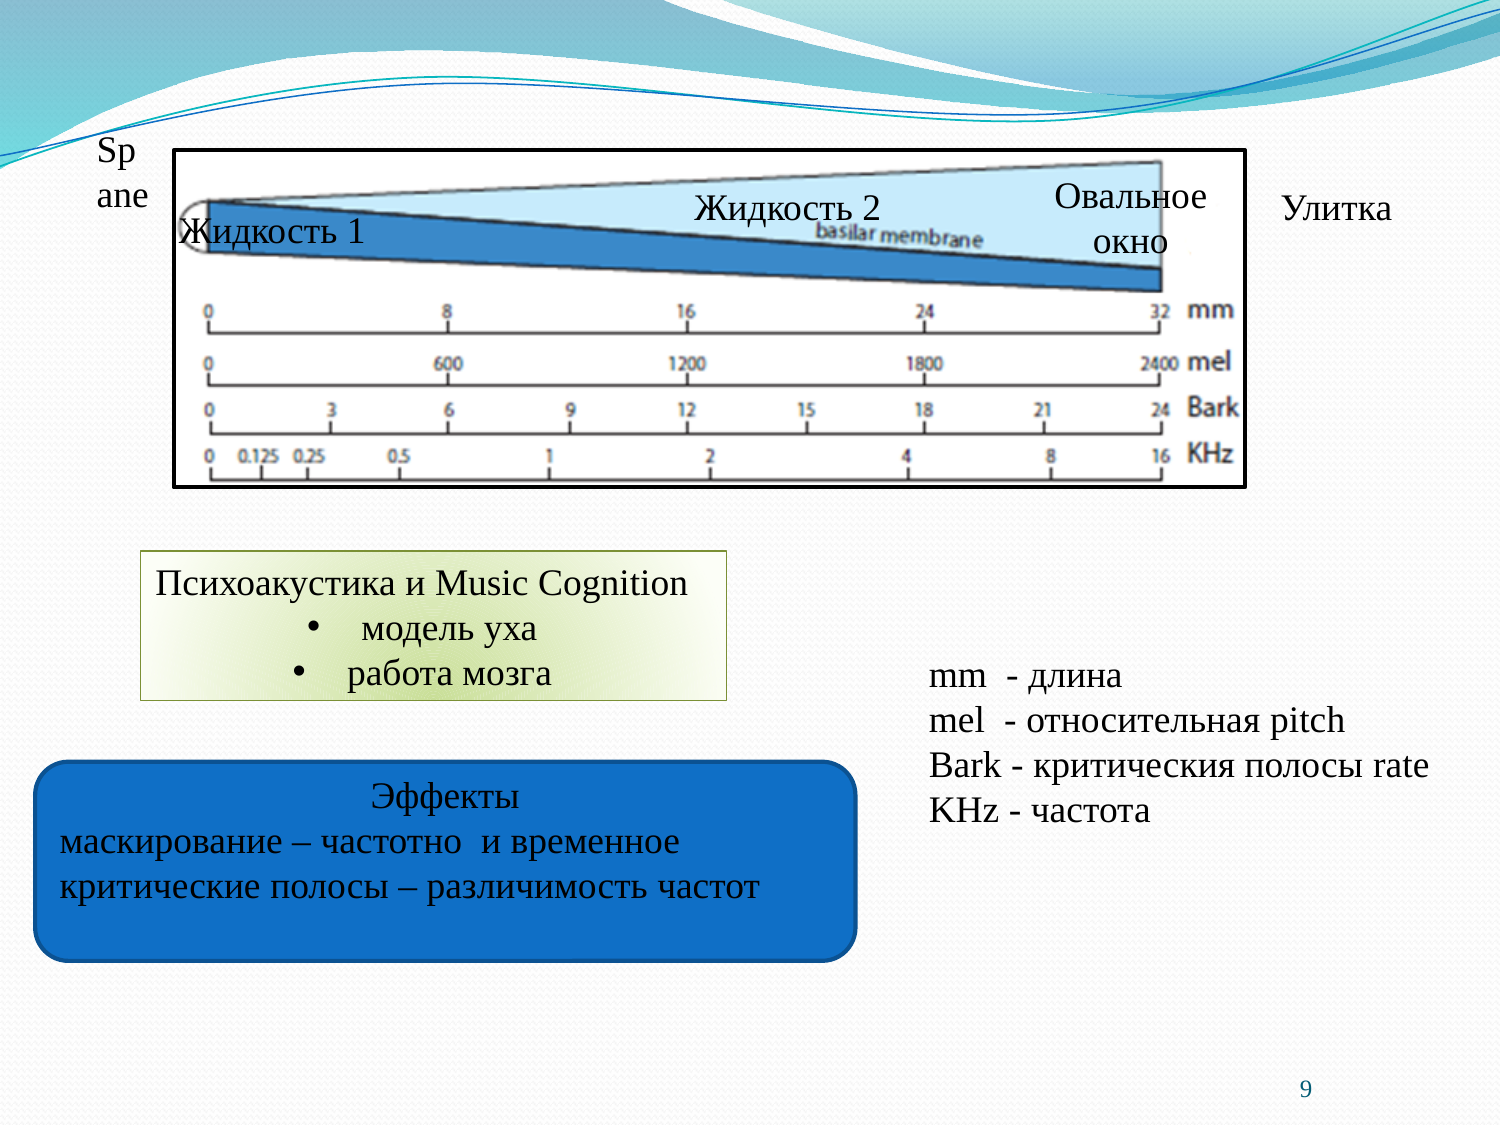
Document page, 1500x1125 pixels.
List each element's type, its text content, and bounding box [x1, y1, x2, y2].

text_box Овальное окно [1250, 163, 1254, 269]
text_box Spane [81, 117, 167, 222]
slide_number 9 [1299, 1042, 1425, 1103]
text_box Улитка [1265, 175, 1430, 236]
picture [175, 152, 1244, 486]
text_box Жидкость 1 [163, 199, 168, 259]
text_box Эффекты маскирование – частотно и временное критические полосы – различимость частот [33, 759, 858, 963]
text_box [1246, 163, 1250, 269]
text_box mm - длина mel - относительная pitch Bark - критическия полосы rate KHz - частота [913, 597, 1453, 883]
text_box Психоакустика и Music Cognition модель уха работа мозга [140, 550, 727, 701]
